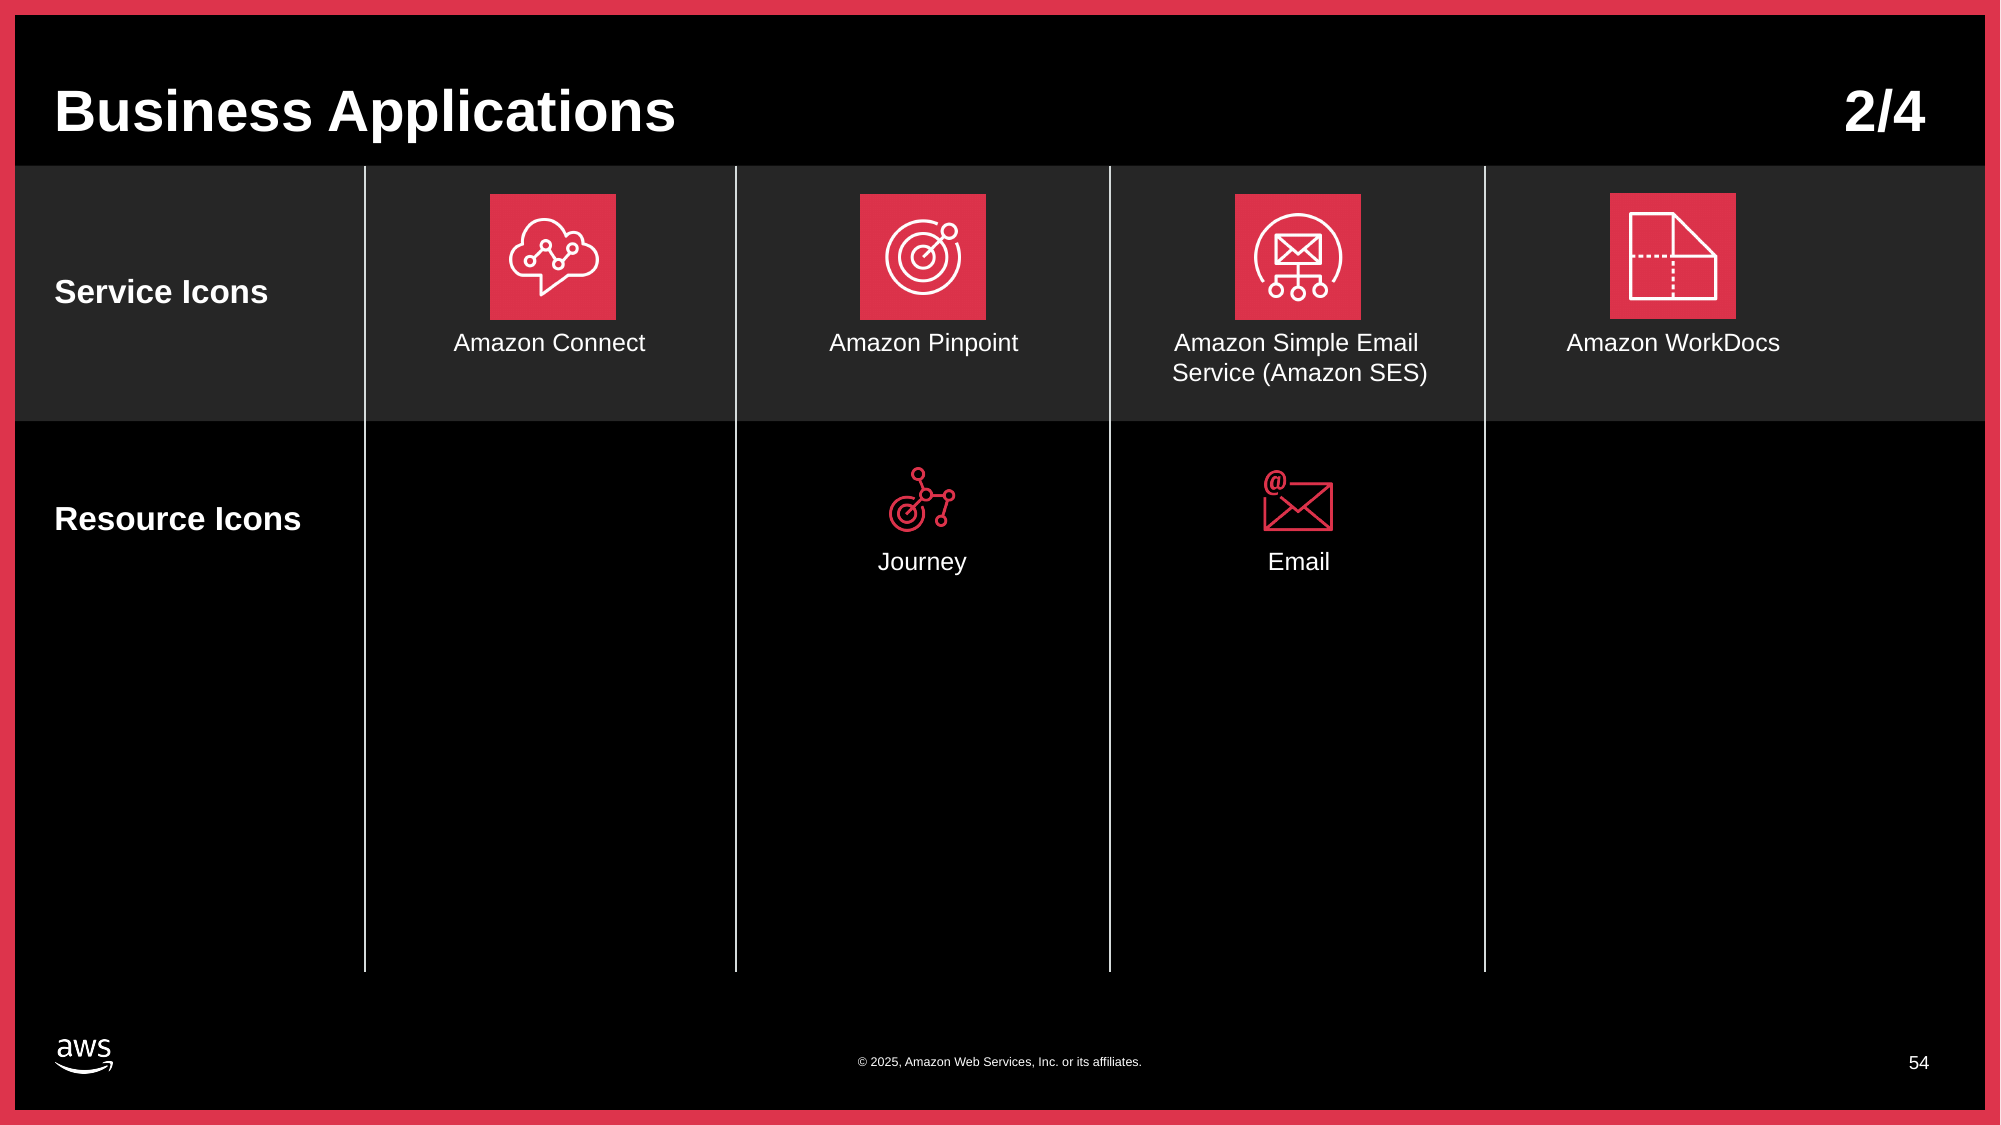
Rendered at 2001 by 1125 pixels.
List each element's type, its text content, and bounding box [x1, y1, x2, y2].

picture [1610, 193, 1736, 319]
text_box Amazon WorkDocs [1493, 319, 1855, 364]
picture [1260, 462, 1336, 538]
text_box Amazon Simple Email Service (Amazon SES) [1113, 319, 1484, 394]
picture [860, 194, 986, 320]
picture [1235, 194, 1361, 320]
slide_number 54 [1494, 1031, 1945, 1092]
text_box Journey [818, 537, 1027, 583]
footer © 2025, Amazon Web Services, Inc. or its affiliates. [662, 1031, 1338, 1092]
text_box Amazon Connect [363, 319, 735, 364]
picture [55, 1039, 113, 1074]
title Business Applications 2/4 [39, 59, 1945, 166]
picture [490, 194, 616, 320]
text_box Amazon Pinpoint [736, 319, 1109, 364]
text_box Email [1195, 537, 1403, 583]
picture [884, 462, 960, 538]
